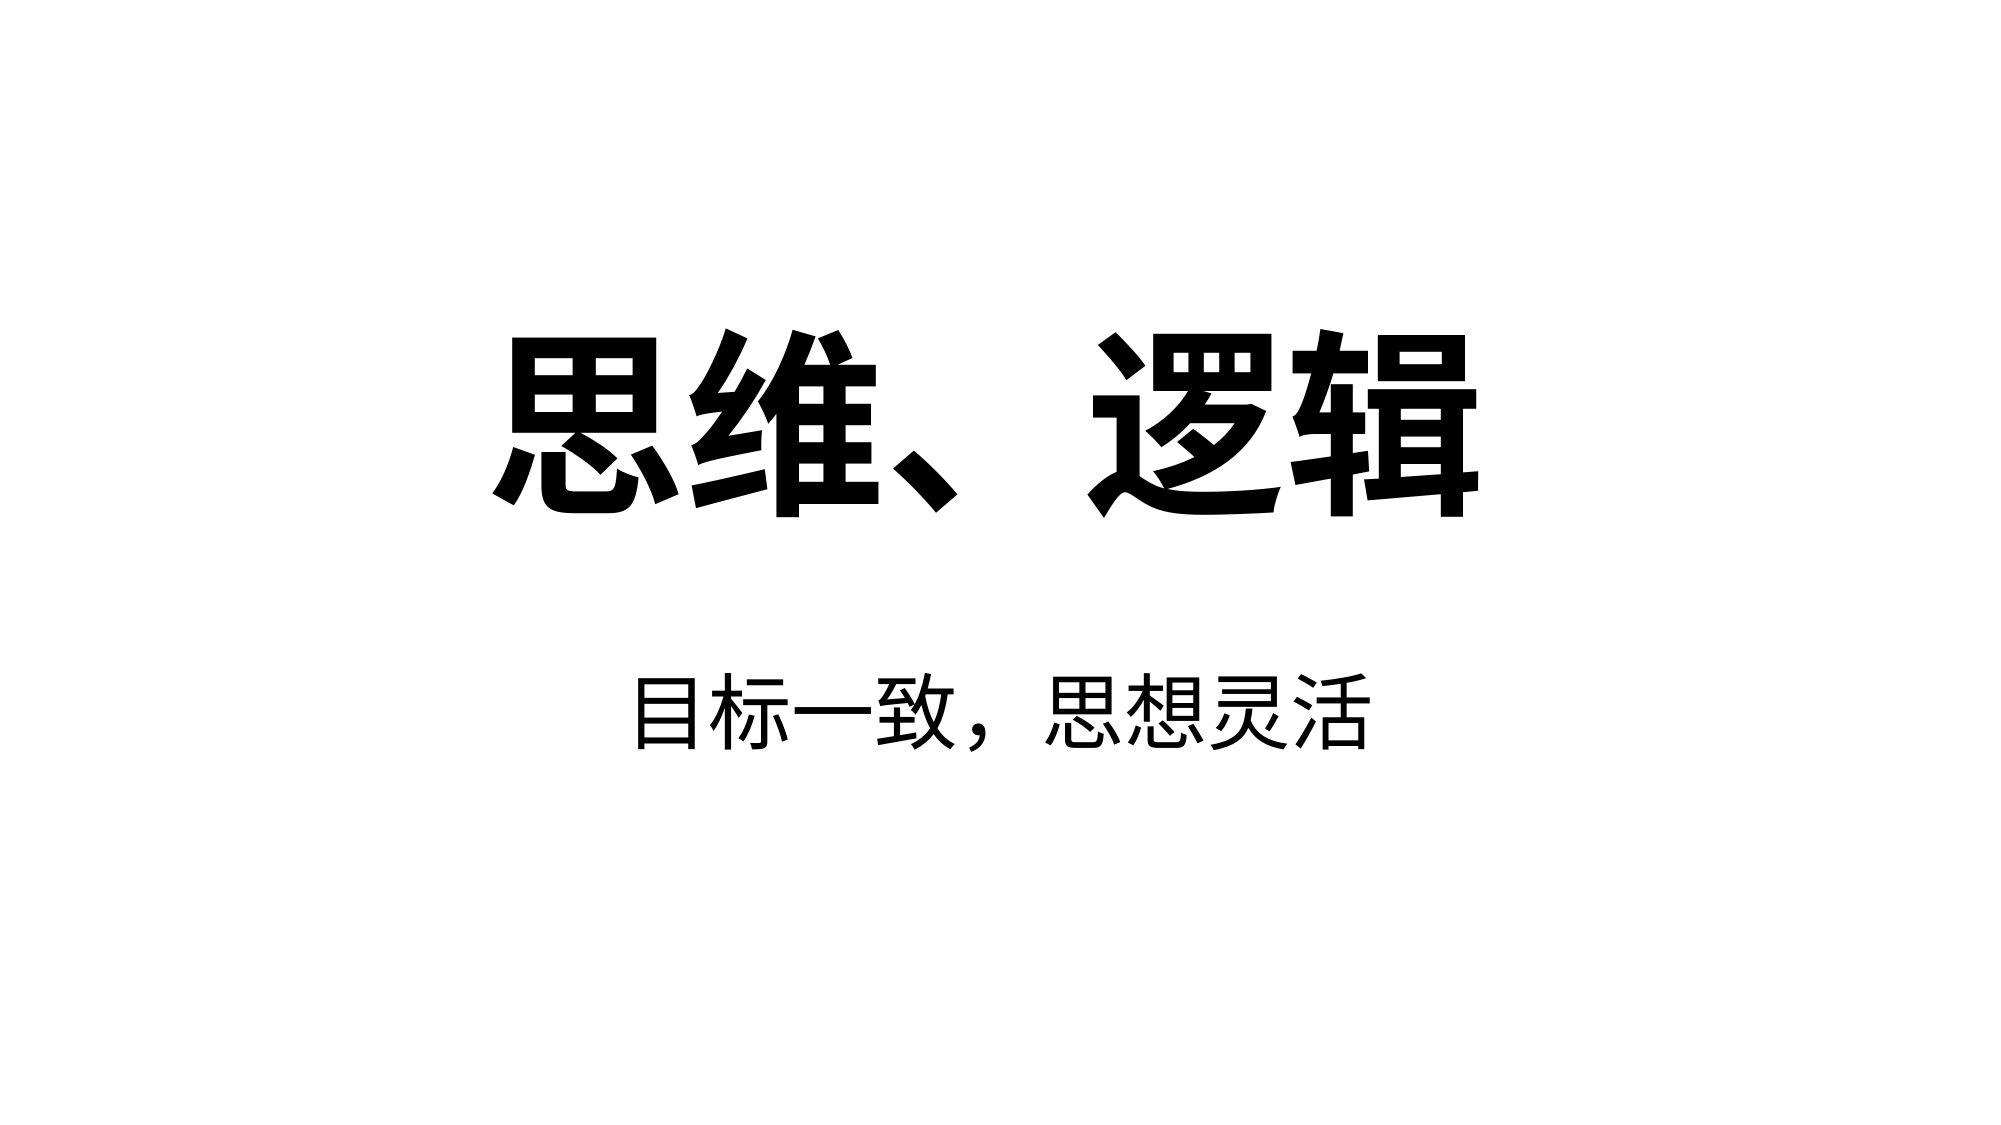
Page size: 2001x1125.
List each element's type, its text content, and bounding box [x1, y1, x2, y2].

text_box 目标一致，思想灵活 [610, 652, 1390, 768]
text_box 思维、逻辑 [470, 292, 1530, 547]
